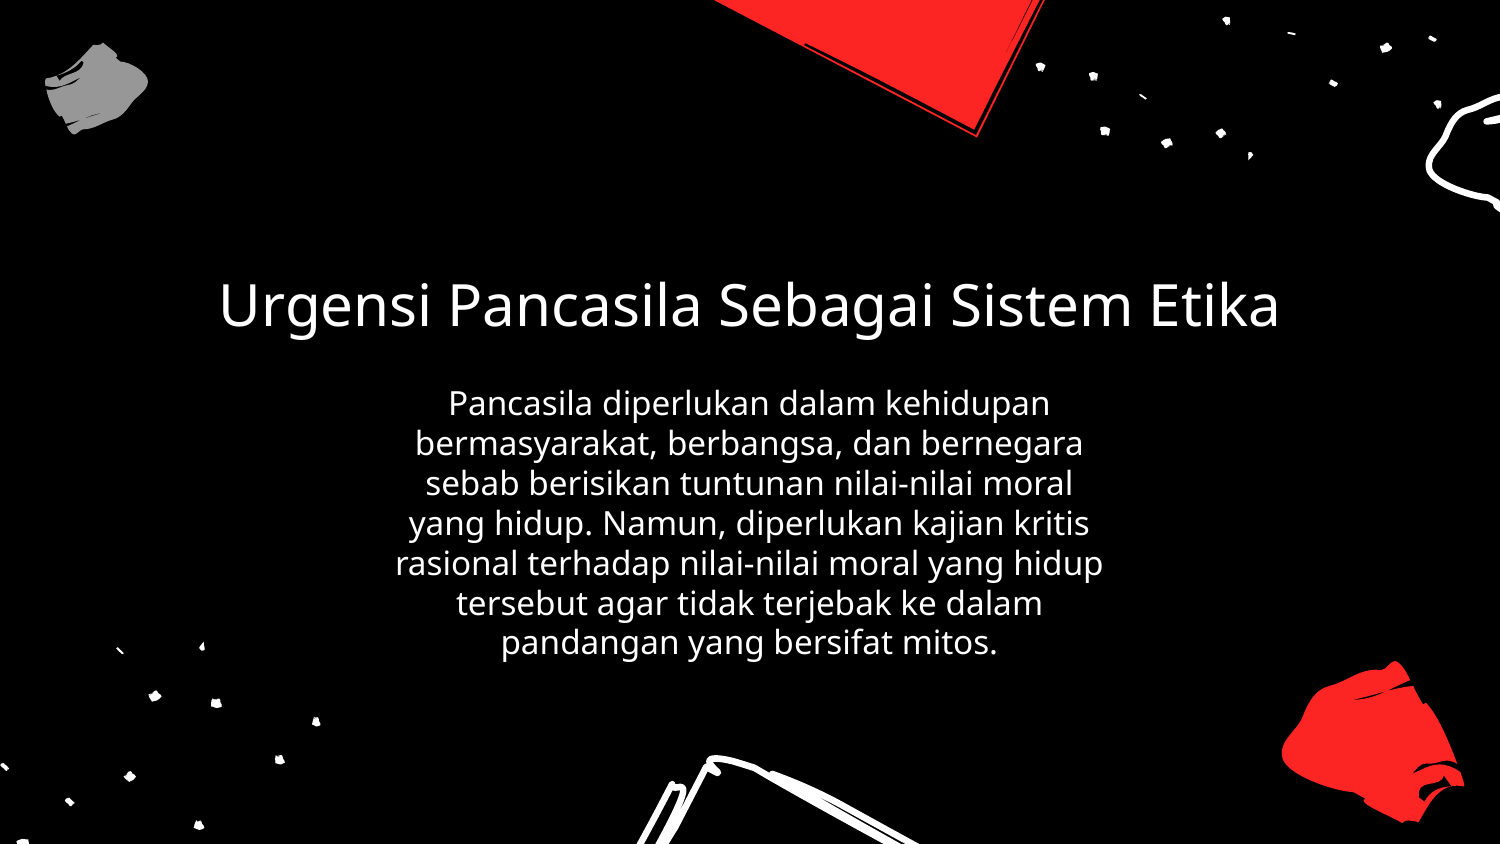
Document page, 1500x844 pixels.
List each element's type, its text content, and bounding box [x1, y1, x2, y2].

subtitle Pancasila diperlukan dalam kehidupan bermasyarakat, berbangsa, dan bernegara sebab berisikan tuntunan nilai-nilai moral yang hidup. Namun, diperlukan kajian kritis rasional terhadap nilai-nilai moral yang hidup tersebut agar tidak terjebak ke dalam pandangan yang bersifat mitos. [394, 371, 1106, 673]
title Urgensi Pancasila Sebagai Sistem Etika [118, 253, 1382, 348]
